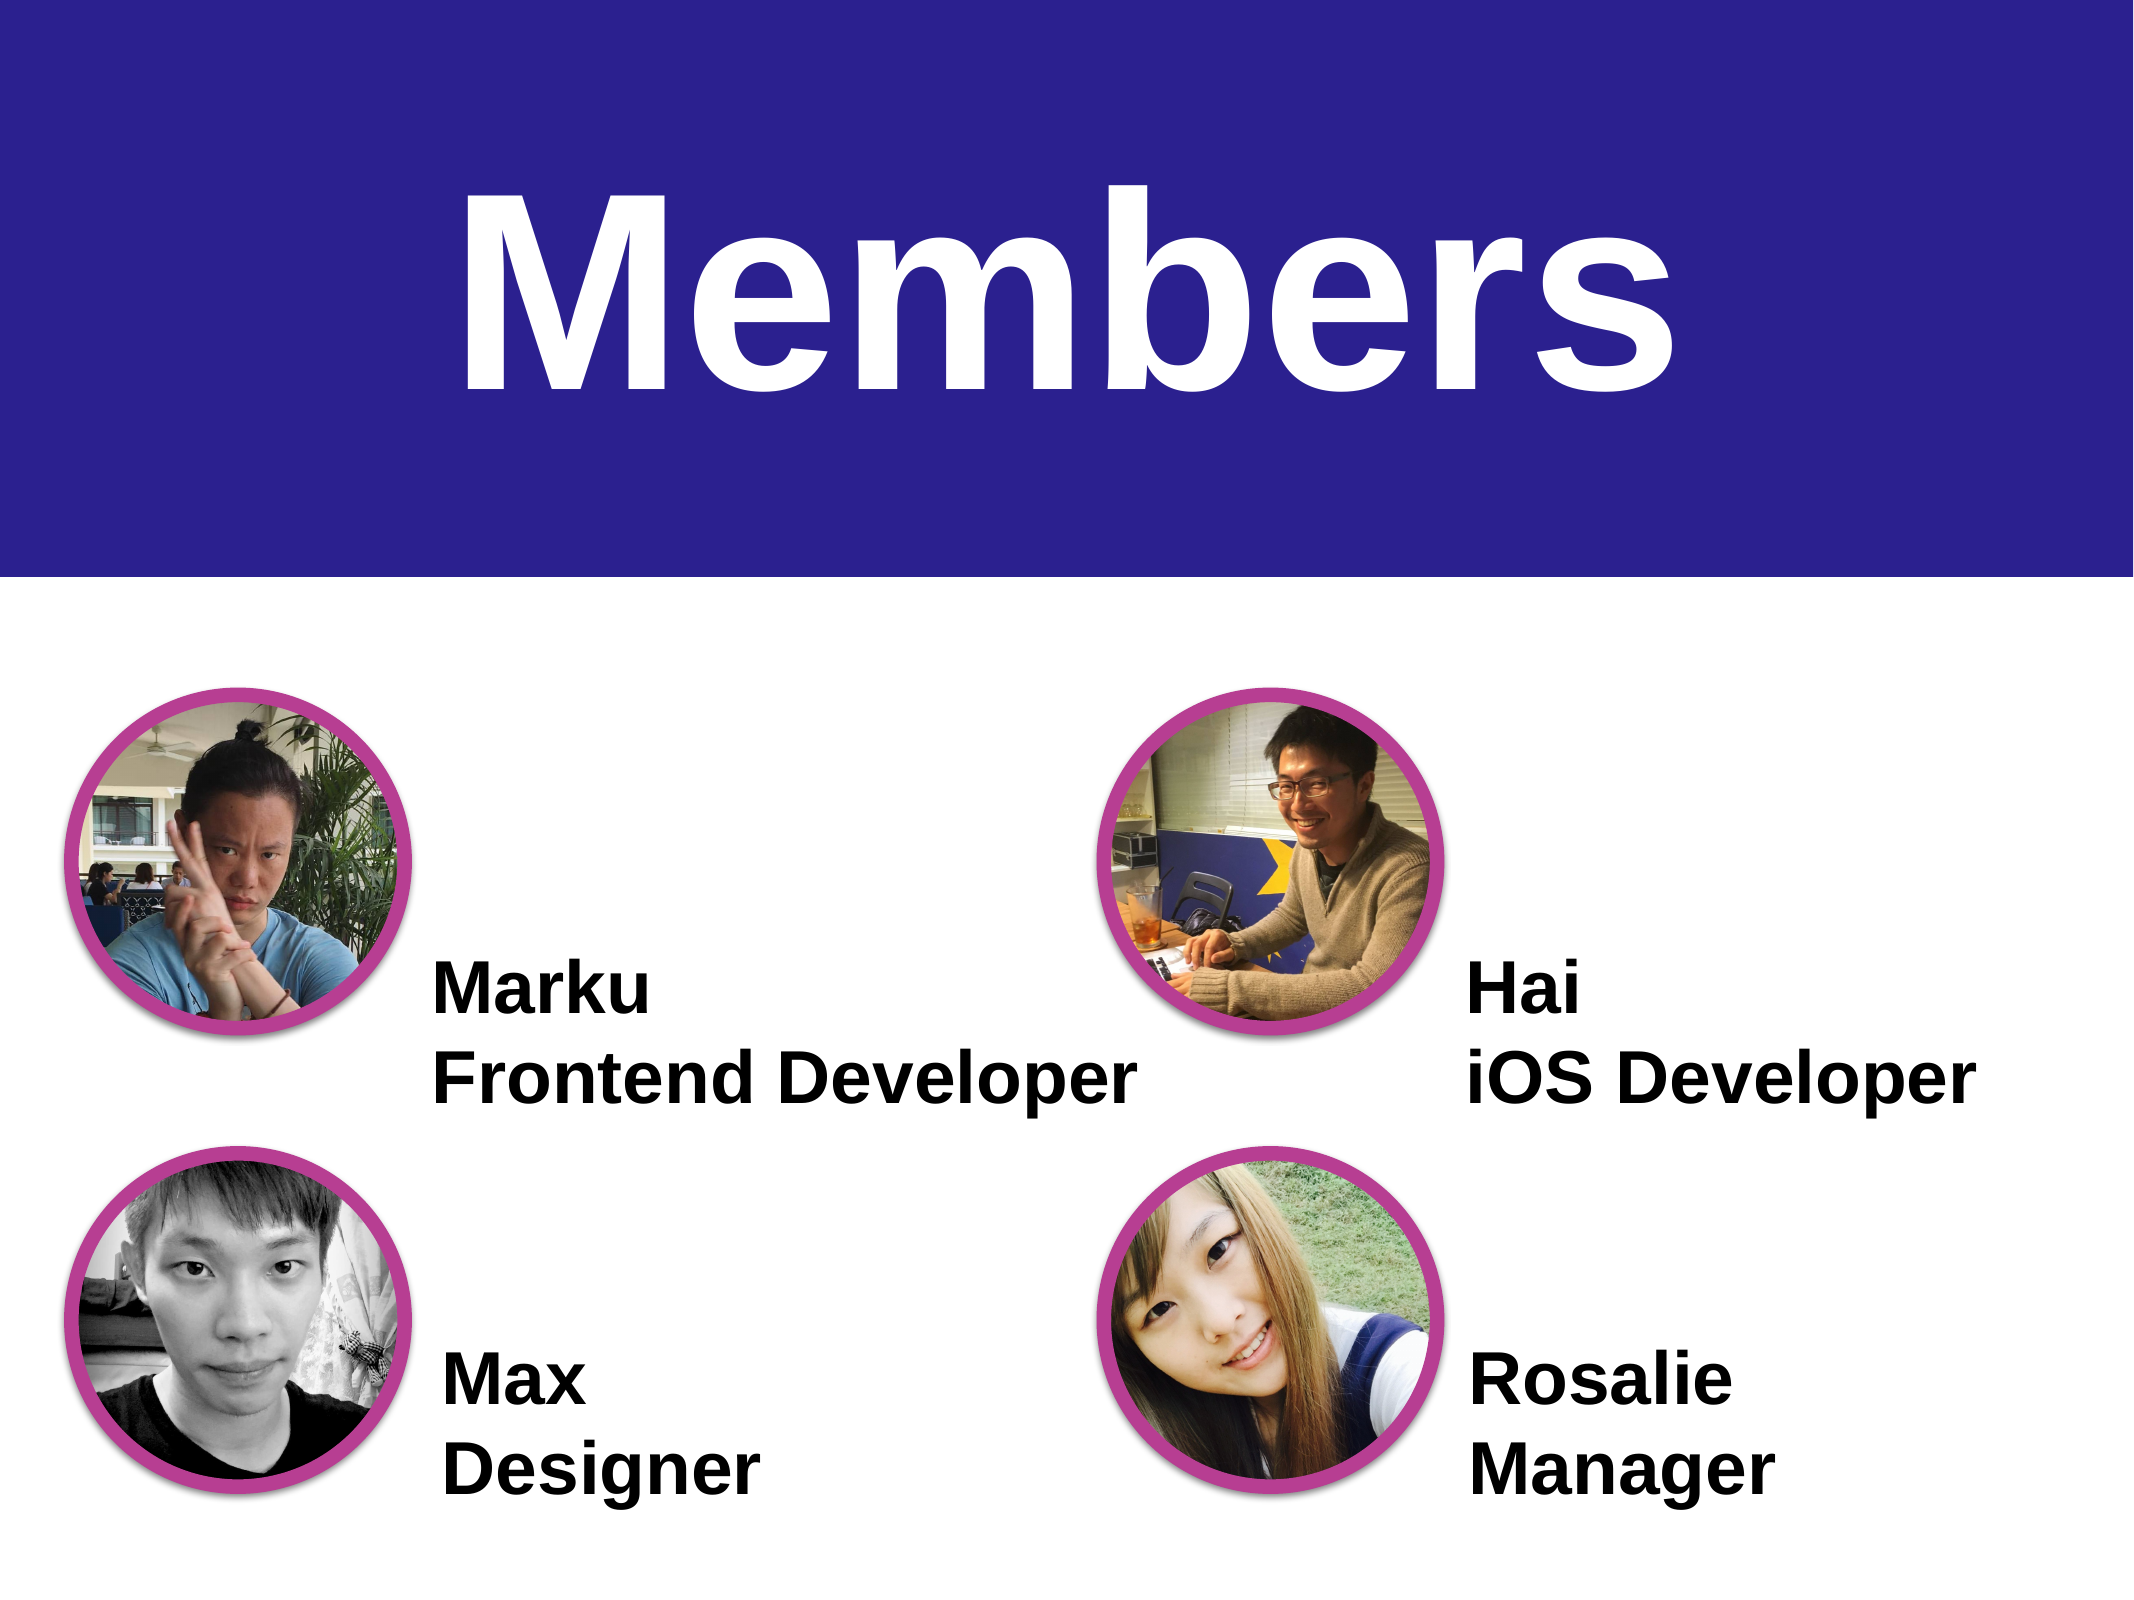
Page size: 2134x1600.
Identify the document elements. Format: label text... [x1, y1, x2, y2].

text_box Marku Frontend Developer [423, 930, 1149, 1127]
text_box Max Designer [433, 1321, 771, 1519]
text_box [1103, 694, 1438, 1029]
title Members [36, 99, 2097, 455]
text_box [71, 1153, 405, 1487]
text_box Hai iOS Developer [1457, 930, 1987, 1127]
text_box [71, 694, 405, 1029]
text_box [1103, 1153, 1438, 1487]
text_box Rosalie Manager [1459, 1321, 1786, 1519]
text_box [0, 0, 2134, 577]
